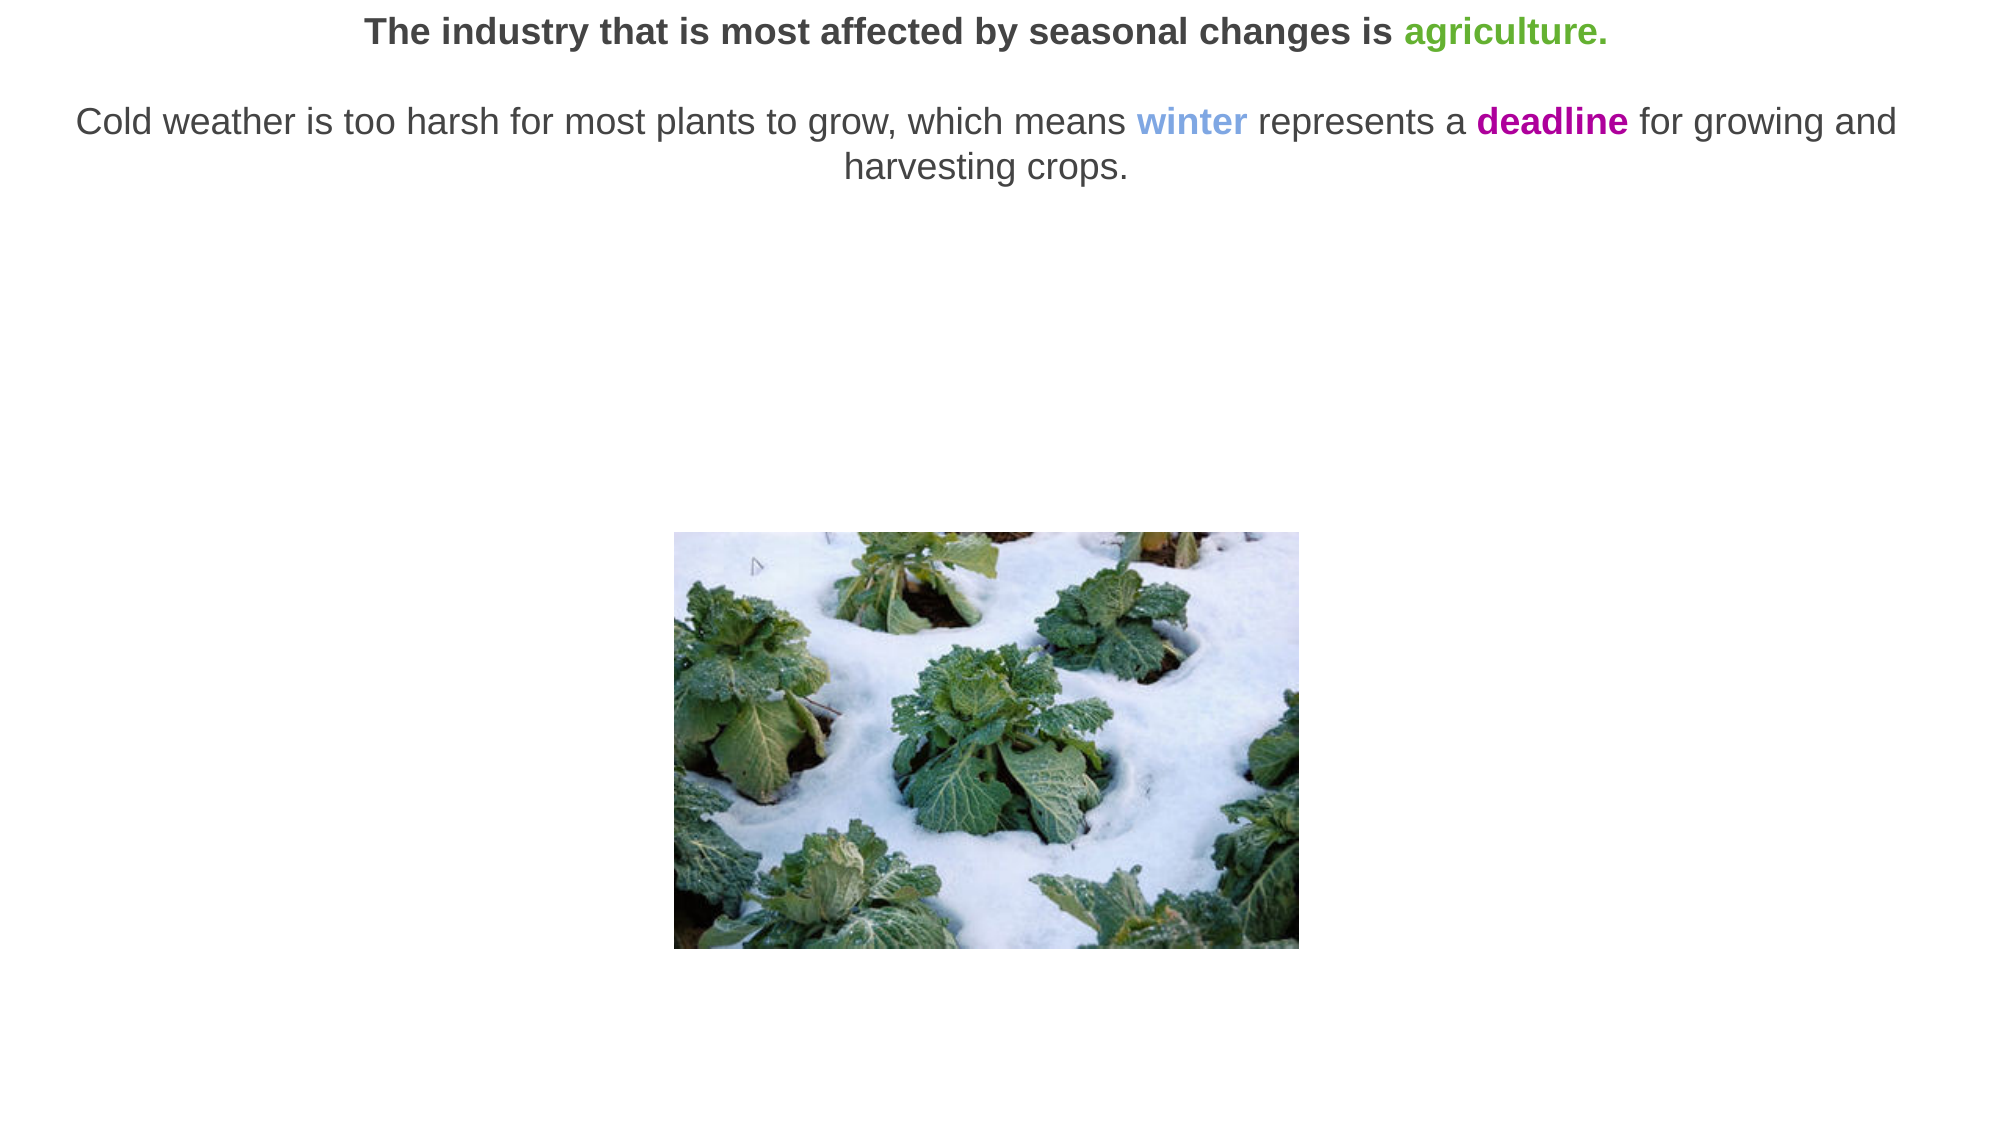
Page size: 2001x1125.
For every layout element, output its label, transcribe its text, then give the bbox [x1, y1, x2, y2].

text_box The industry that is most affected by seasonal changes is agriculture. Cold weather is too harsh for most plants to grow, which means winter represents a deadline for growing and harvesting crops. [29, 0, 1944, 195]
picture [674, 532, 1299, 949]
